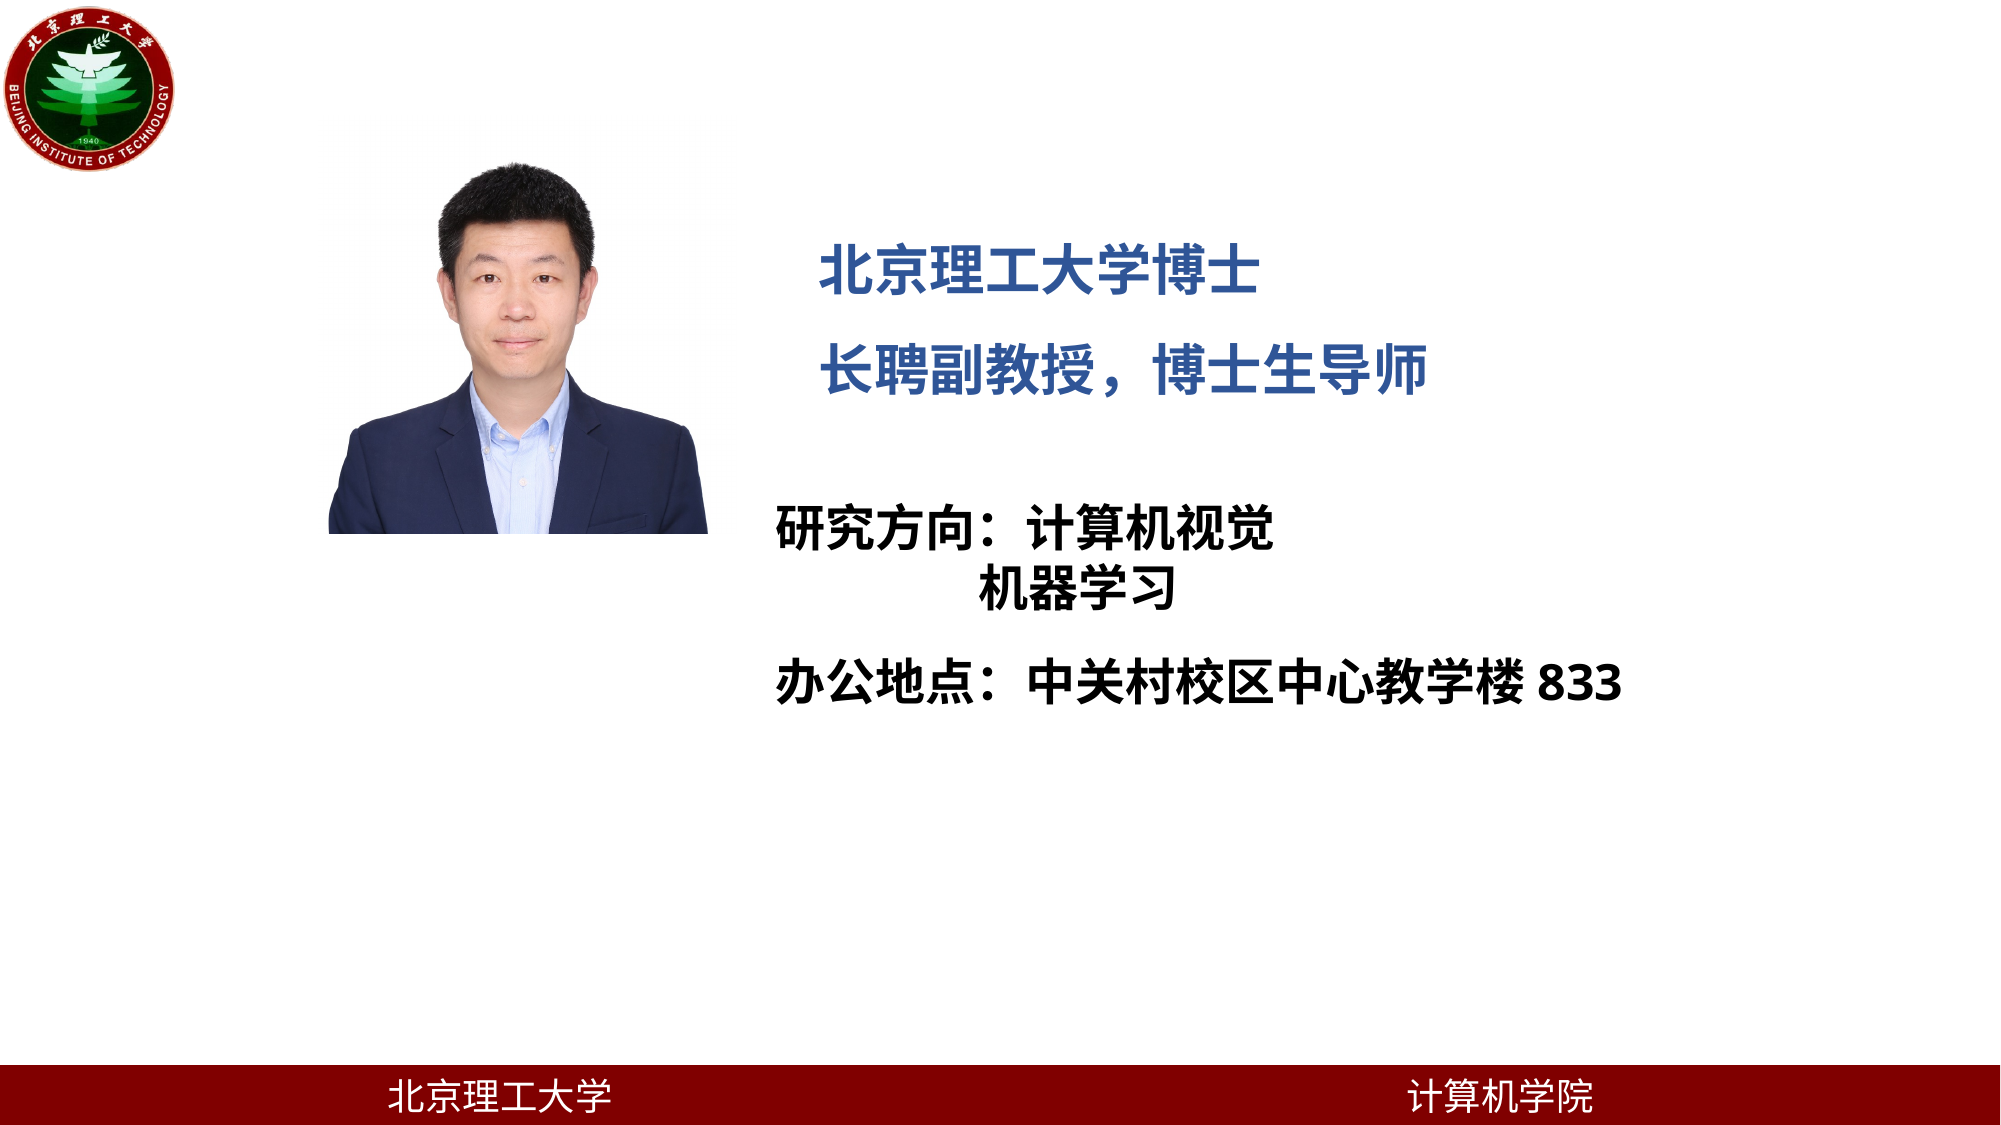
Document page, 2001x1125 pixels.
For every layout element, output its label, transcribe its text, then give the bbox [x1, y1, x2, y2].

picture [318, 115, 737, 534]
picture [0, 0, 178, 178]
text_box 办公地点：中关村校区中心教学楼833 [760, 643, 1836, 719]
text_box 北京理工大学博士 长聘副教授，博士生导师 [803, 194, 1729, 409]
text_box 研究方向：计算机视觉 机器学习 [760, 488, 1836, 624]
